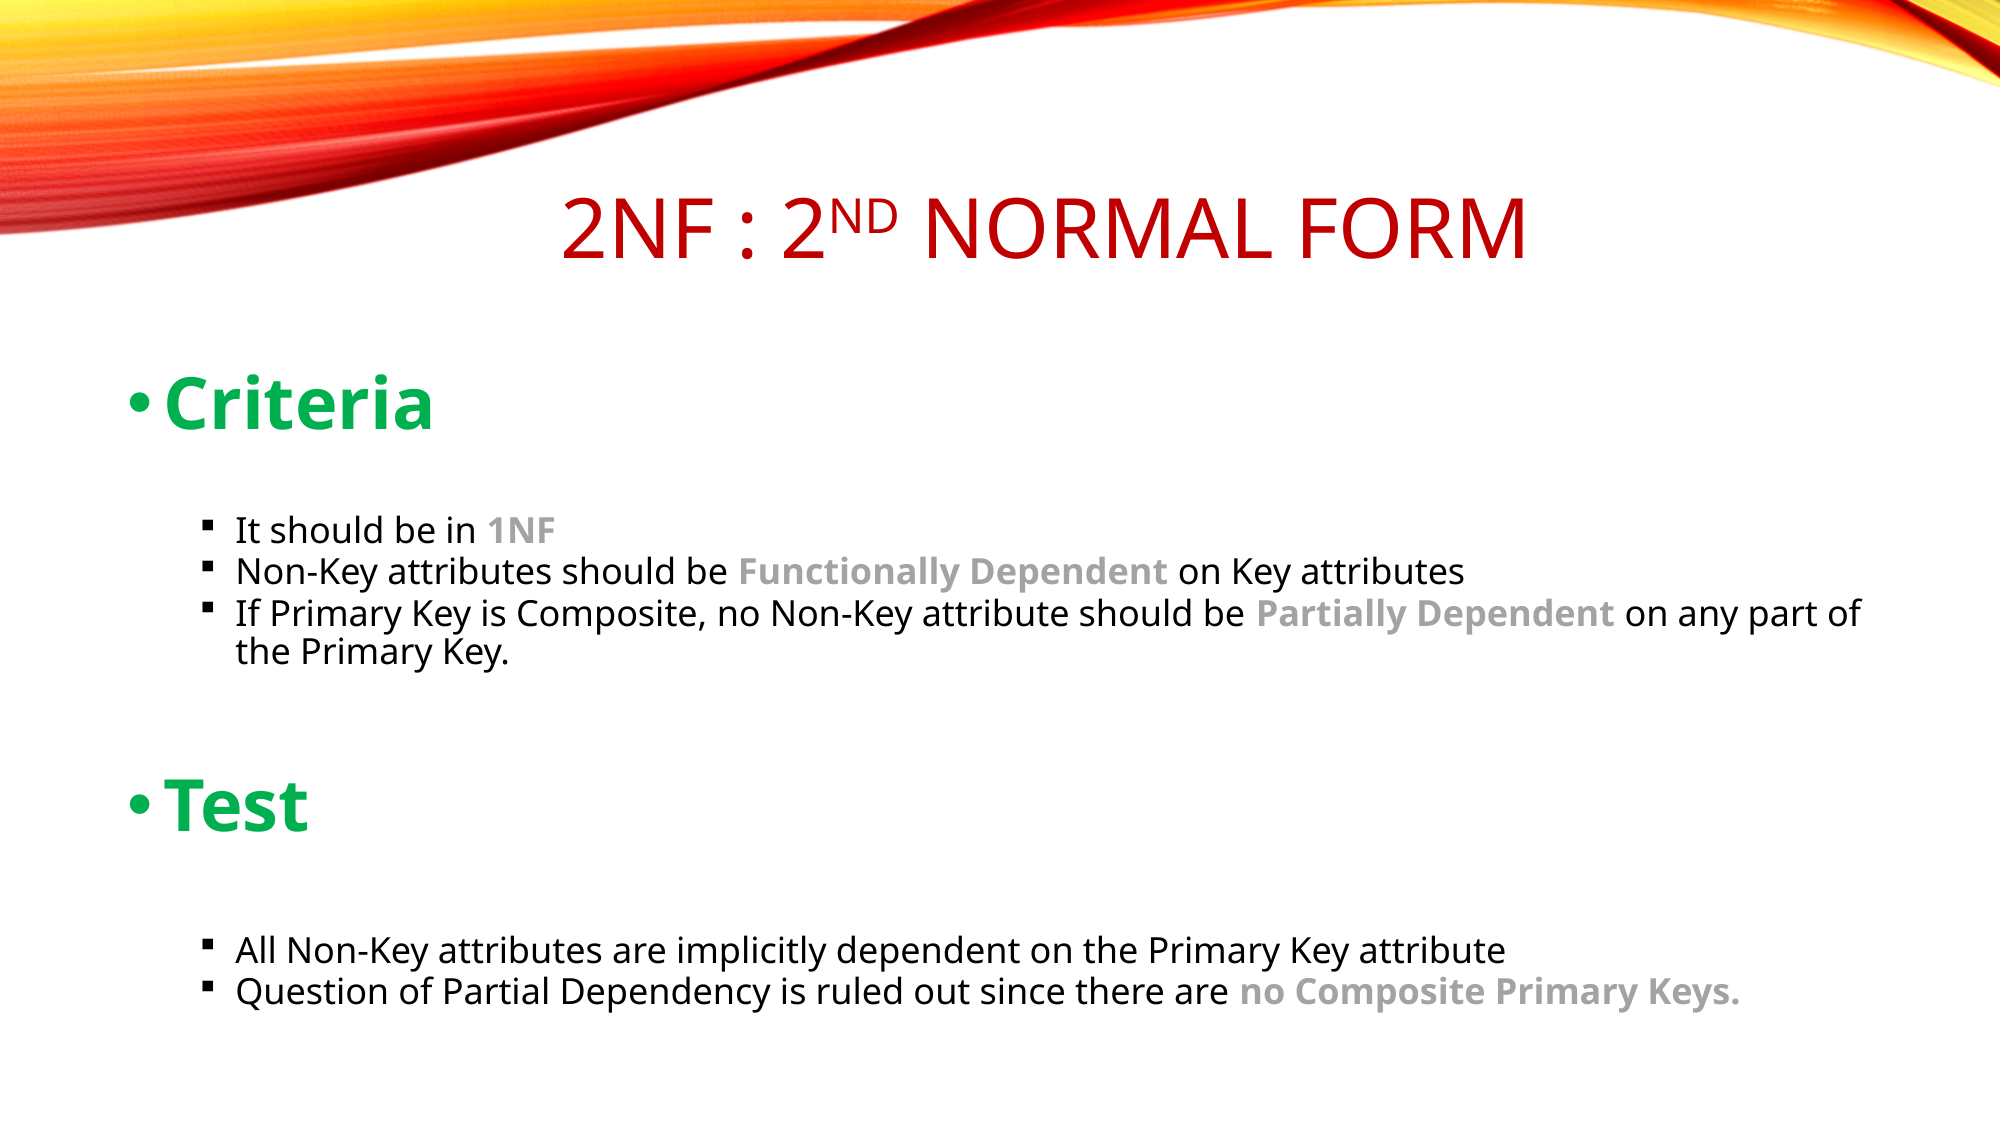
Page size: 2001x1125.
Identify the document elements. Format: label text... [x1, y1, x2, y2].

title 2NF : 2nd Normal Form [474, 125, 1547, 338]
list Criteria It should be in 1NF Non-Key attributes should be Functionally Dependent on Key attributes If Primary Key is Composite, no Non-Key attribute should be Partially Dependent on any part of the Primary Key. Test All Non-Key attributes are implicitly dependent on the Primary Key attribute Question of Partial Dependency is ruled out since there are no Composite Primary Keys. [112, 360, 1888, 1021]
picture [0, 0, 2000, 237]
